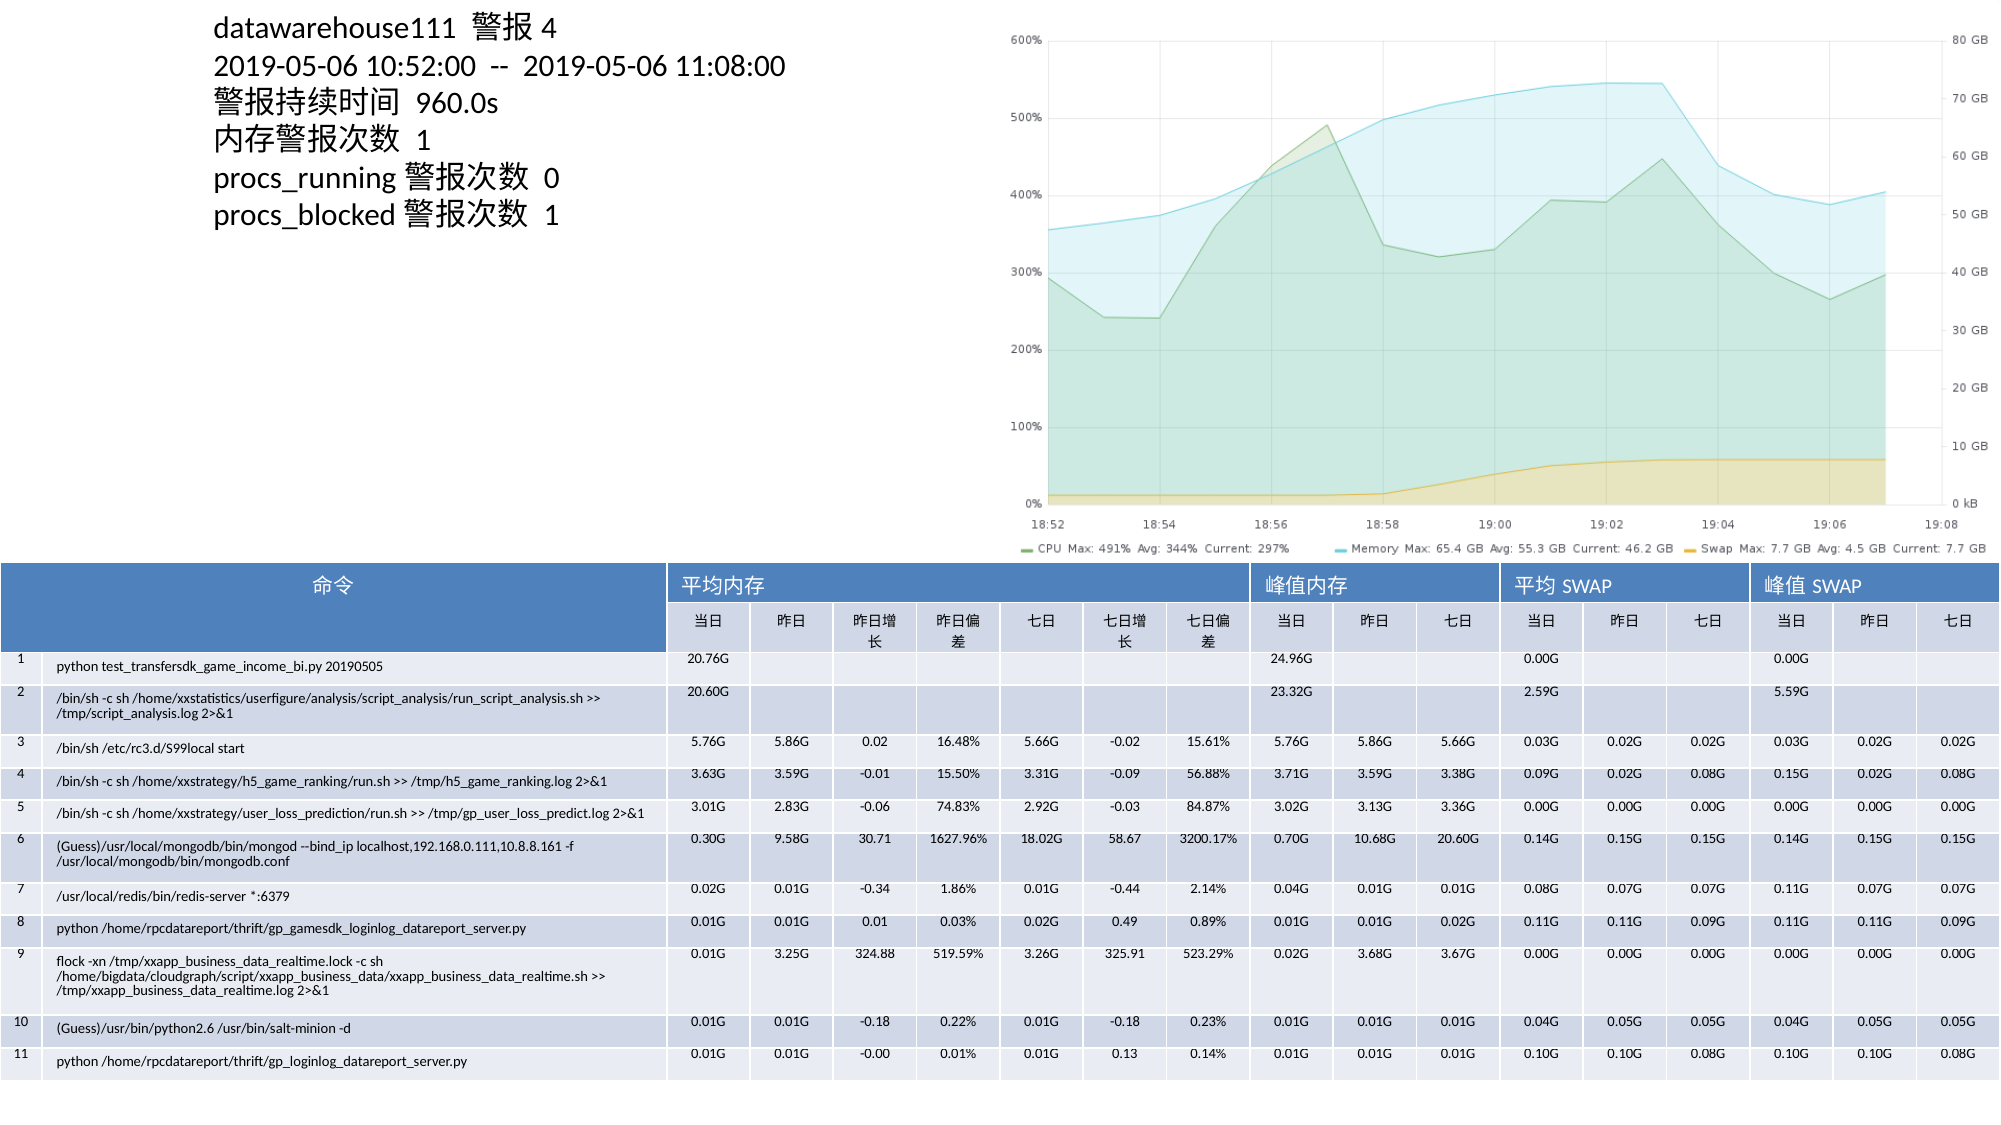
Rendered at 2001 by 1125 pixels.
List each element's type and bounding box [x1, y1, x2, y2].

table_cell [668, 603, 749, 652]
table_cell [1917, 603, 1999, 652]
table_cell [1667, 1049, 1749, 1080]
table_cell [1417, 736, 1499, 767]
table_cell [43, 884, 666, 914]
table_cell [1584, 834, 1666, 882]
table_cell [1251, 949, 1332, 1014]
table_cell [751, 1016, 832, 1047]
table_cell [834, 686, 916, 734]
table_cell [834, 653, 916, 684]
table_cell [1001, 801, 1082, 832]
table_cell [1167, 736, 1249, 767]
table_cell [917, 1049, 999, 1080]
table_cell [1917, 1049, 1999, 1080]
table_cell [834, 1016, 916, 1047]
table_cell [1917, 916, 1999, 947]
table_cell [43, 1016, 666, 1047]
table_cell [1334, 834, 1416, 882]
text_box [198, 0, 802, 277]
table_cell [1751, 736, 1832, 767]
table_header [1751, 563, 1999, 602]
table_cell [43, 801, 666, 832]
table_cell [1251, 653, 1332, 684]
table_cell [1501, 801, 1582, 832]
table_cell [1084, 884, 1166, 914]
table_cell [1834, 653, 1916, 684]
table_cell [1167, 834, 1249, 882]
table_cell [834, 603, 916, 652]
table_cell [1917, 884, 1999, 914]
table_cell [1251, 916, 1332, 947]
table_cell [1584, 653, 1666, 684]
table_cell [834, 769, 916, 799]
table_cell [751, 949, 832, 1014]
table_cell [1917, 686, 1999, 734]
table_cell [1251, 1049, 1332, 1080]
table_cell [1417, 603, 1499, 652]
table_cell [668, 736, 749, 767]
table_cell [751, 603, 832, 652]
table_header [1, 563, 666, 652]
table_cell [1834, 603, 1916, 652]
table_cell [1417, 884, 1499, 914]
table_cell [1501, 686, 1582, 734]
table_cell [917, 736, 999, 767]
table_cell [1834, 1016, 1916, 1047]
table_cell [43, 653, 666, 684]
table_cell [1584, 769, 1666, 799]
table_cell [1834, 949, 1916, 1014]
table_cell [751, 653, 832, 684]
table_cell [1001, 653, 1082, 684]
table_cell [917, 834, 999, 882]
table_cell [1417, 949, 1499, 1014]
table_cell [1, 834, 41, 882]
table_cell [1834, 1049, 1916, 1080]
table_cell [1334, 949, 1416, 1014]
table_cell [1751, 1016, 1832, 1047]
table_cell [1417, 801, 1499, 832]
table_cell [1251, 884, 1332, 914]
table_header [668, 563, 1249, 602]
table_cell [1501, 916, 1582, 947]
table_cell [1751, 1049, 1832, 1080]
table_cell [1417, 1016, 1499, 1047]
table_cell [1751, 653, 1832, 684]
table_cell [1084, 603, 1166, 652]
table_cell [1334, 1016, 1416, 1047]
table_cell [43, 736, 666, 767]
table_cell [1001, 1049, 1082, 1080]
table_cell [751, 686, 832, 734]
table_cell [1417, 1049, 1499, 1080]
table_cell [43, 949, 666, 1014]
table_cell [1001, 769, 1082, 799]
table_cell [1917, 736, 1999, 767]
table_cell [917, 769, 999, 799]
table_cell [1, 949, 41, 1014]
table_cell [1584, 736, 1666, 767]
table_cell [1667, 603, 1749, 652]
table_cell [917, 1016, 999, 1047]
table_cell [1, 686, 41, 734]
table_cell [1084, 916, 1166, 947]
table_cell [1667, 834, 1749, 882]
table_cell [834, 949, 916, 1014]
table_cell [1501, 949, 1582, 1014]
table_cell [1917, 801, 1999, 832]
table_cell [1417, 769, 1499, 799]
table_cell [1084, 736, 1166, 767]
table_cell [1834, 686, 1916, 734]
table_cell [668, 686, 749, 734]
table_cell [1167, 884, 1249, 914]
table_cell [1501, 1016, 1582, 1047]
picture [999, 0, 2000, 563]
table_cell [1751, 949, 1832, 1014]
table_cell [1751, 916, 1832, 947]
table_cell [1167, 1016, 1249, 1047]
table_cell [1501, 736, 1582, 767]
table_cell [1334, 653, 1416, 684]
table_cell [668, 801, 749, 832]
table_cell [834, 801, 916, 832]
table_cell [1001, 884, 1082, 914]
table_cell [1584, 686, 1666, 734]
table_cell [1251, 603, 1332, 652]
table_cell [1167, 686, 1249, 734]
table_cell [1334, 686, 1416, 734]
table_cell [1834, 801, 1916, 832]
table_cell [1584, 801, 1666, 832]
table_cell [1251, 769, 1332, 799]
table_cell [43, 769, 666, 799]
table_cell [1, 653, 41, 684]
table_cell [1751, 686, 1832, 734]
table_header [1251, 563, 1499, 602]
table_cell [1334, 916, 1416, 947]
table_cell [1001, 686, 1082, 734]
table_cell [1834, 834, 1916, 882]
table_cell [1001, 916, 1082, 947]
table_cell [834, 834, 916, 882]
table_cell [1, 736, 41, 767]
table_cell [1667, 1016, 1749, 1047]
table_cell [1084, 769, 1166, 799]
table_cell [668, 1049, 749, 1080]
table_cell [917, 801, 999, 832]
table_cell [1251, 801, 1332, 832]
table_cell [1917, 834, 1999, 882]
table_cell [1501, 884, 1582, 914]
table_cell [1084, 949, 1166, 1014]
table_cell [668, 653, 749, 684]
table_cell [1667, 884, 1749, 914]
table_cell [43, 1049, 666, 1080]
table_cell [751, 916, 832, 947]
table_cell [917, 884, 999, 914]
table_cell [1334, 1049, 1416, 1080]
table_cell [917, 603, 999, 652]
table_cell [1584, 603, 1666, 652]
table_cell [751, 884, 832, 914]
table_cell [1834, 916, 1916, 947]
table_cell [917, 653, 999, 684]
table_cell [1167, 653, 1249, 684]
table_cell [834, 1049, 916, 1080]
table_cell [917, 916, 999, 947]
table_cell [1251, 736, 1332, 767]
table_cell [1501, 1049, 1582, 1080]
table_cell [43, 916, 666, 947]
table_cell [1667, 916, 1749, 947]
table_cell [1584, 1049, 1666, 1080]
table_cell [1501, 834, 1582, 882]
table_cell [1, 1016, 41, 1047]
table_cell [1667, 801, 1749, 832]
table_cell [1417, 834, 1499, 882]
table_cell [1084, 1016, 1166, 1047]
table_cell [668, 884, 749, 914]
table_cell [834, 916, 916, 947]
table_cell [1751, 884, 1832, 914]
table_cell [1417, 653, 1499, 684]
table_cell [1084, 686, 1166, 734]
table_cell [1917, 769, 1999, 799]
table_cell [1167, 769, 1249, 799]
table_cell [1, 769, 41, 799]
table_cell [1251, 686, 1332, 734]
table_cell [1584, 1016, 1666, 1047]
table_cell [1751, 834, 1832, 882]
table_cell [1751, 801, 1832, 832]
table_cell [1501, 603, 1582, 652]
table_cell [1, 801, 41, 832]
table_cell [751, 769, 832, 799]
table_cell [1001, 736, 1082, 767]
table_cell [668, 1016, 749, 1047]
table_cell [1834, 736, 1916, 767]
table_cell [1167, 603, 1249, 652]
table_cell [1084, 801, 1166, 832]
table_cell [1251, 834, 1332, 882]
table_cell [1334, 603, 1416, 652]
table_cell [1501, 653, 1582, 684]
table_cell [1417, 916, 1499, 947]
table_cell [1667, 769, 1749, 799]
table_cell [751, 1049, 832, 1080]
table_cell [1001, 603, 1082, 652]
table_cell [1, 884, 41, 914]
table_cell [1167, 916, 1249, 947]
table_cell [751, 736, 832, 767]
table_cell [1001, 834, 1082, 882]
table_cell [1334, 769, 1416, 799]
table_cell [1001, 949, 1082, 1014]
table_cell [1251, 1016, 1332, 1047]
table_cell [1084, 1049, 1166, 1080]
table_cell [834, 884, 916, 914]
table_cell [1917, 653, 1999, 684]
table_cell [1167, 1049, 1249, 1080]
table_cell [1084, 834, 1166, 882]
table_cell [1501, 769, 1582, 799]
table_cell [1584, 916, 1666, 947]
table_cell [1917, 1016, 1999, 1047]
table_cell [751, 801, 832, 832]
table_cell [1584, 884, 1666, 914]
table_cell [1751, 603, 1832, 652]
table_cell [1084, 653, 1166, 684]
table_cell [917, 949, 999, 1014]
table_cell [1834, 769, 1916, 799]
table_cell [43, 686, 666, 734]
table_cell [1417, 686, 1499, 734]
table_cell [1167, 801, 1249, 832]
table_cell [668, 949, 749, 1014]
table_cell [1667, 949, 1749, 1014]
table_cell [1667, 686, 1749, 734]
table_cell [668, 916, 749, 947]
table_cell [1334, 736, 1416, 767]
table_cell [668, 769, 749, 799]
table_cell [1667, 736, 1749, 767]
table_cell [1, 1049, 41, 1080]
table_cell [1917, 949, 1999, 1014]
table_cell [1334, 884, 1416, 914]
table_cell [1167, 949, 1249, 1014]
table_cell [1, 916, 41, 947]
table_cell [43, 834, 666, 882]
table_cell [1667, 653, 1749, 684]
table_cell [834, 736, 916, 767]
table_cell [751, 834, 832, 882]
table_cell [1584, 949, 1666, 1014]
table_cell [917, 686, 999, 734]
table_cell [668, 834, 749, 882]
table_header [1501, 563, 1749, 602]
table_cell [1751, 769, 1832, 799]
table_cell [1334, 801, 1416, 832]
table_cell [1834, 884, 1916, 914]
table_cell [1001, 1016, 1082, 1047]
